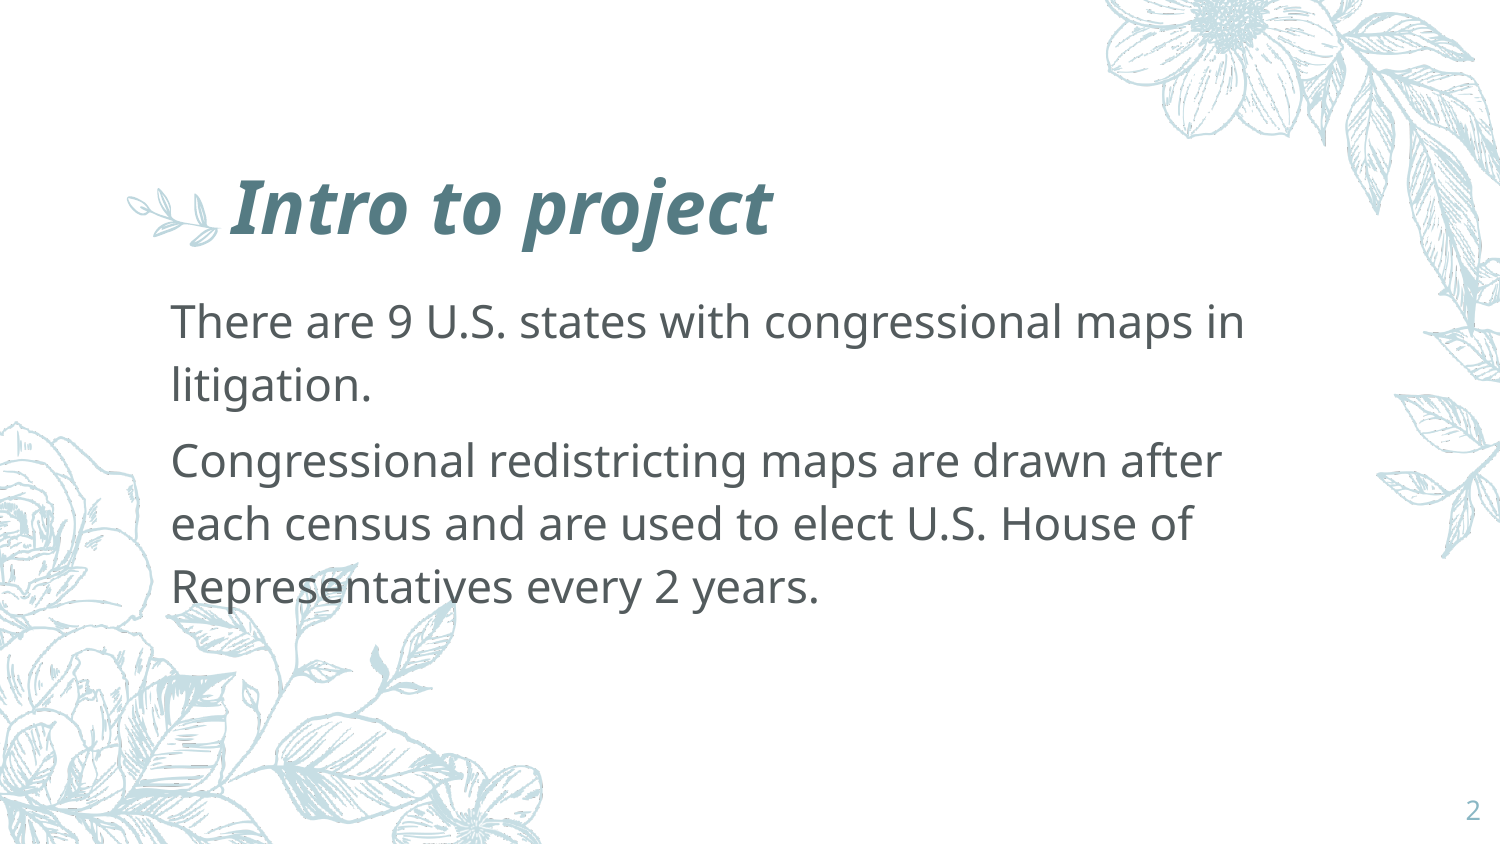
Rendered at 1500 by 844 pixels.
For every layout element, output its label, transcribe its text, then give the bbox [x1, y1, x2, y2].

list There are 9 U.S. states with congressional maps in litigation. Congressional redistricting maps are drawn after each census and are used to elect U.S. House of Representatives every 2 years. [170, 284, 1330, 681]
picture [0, 421, 543, 844]
title Intro to project [232, 143, 1392, 251]
picture [1104, 0, 1500, 559]
slide_number ‹#› [1391, 779, 1482, 844]
